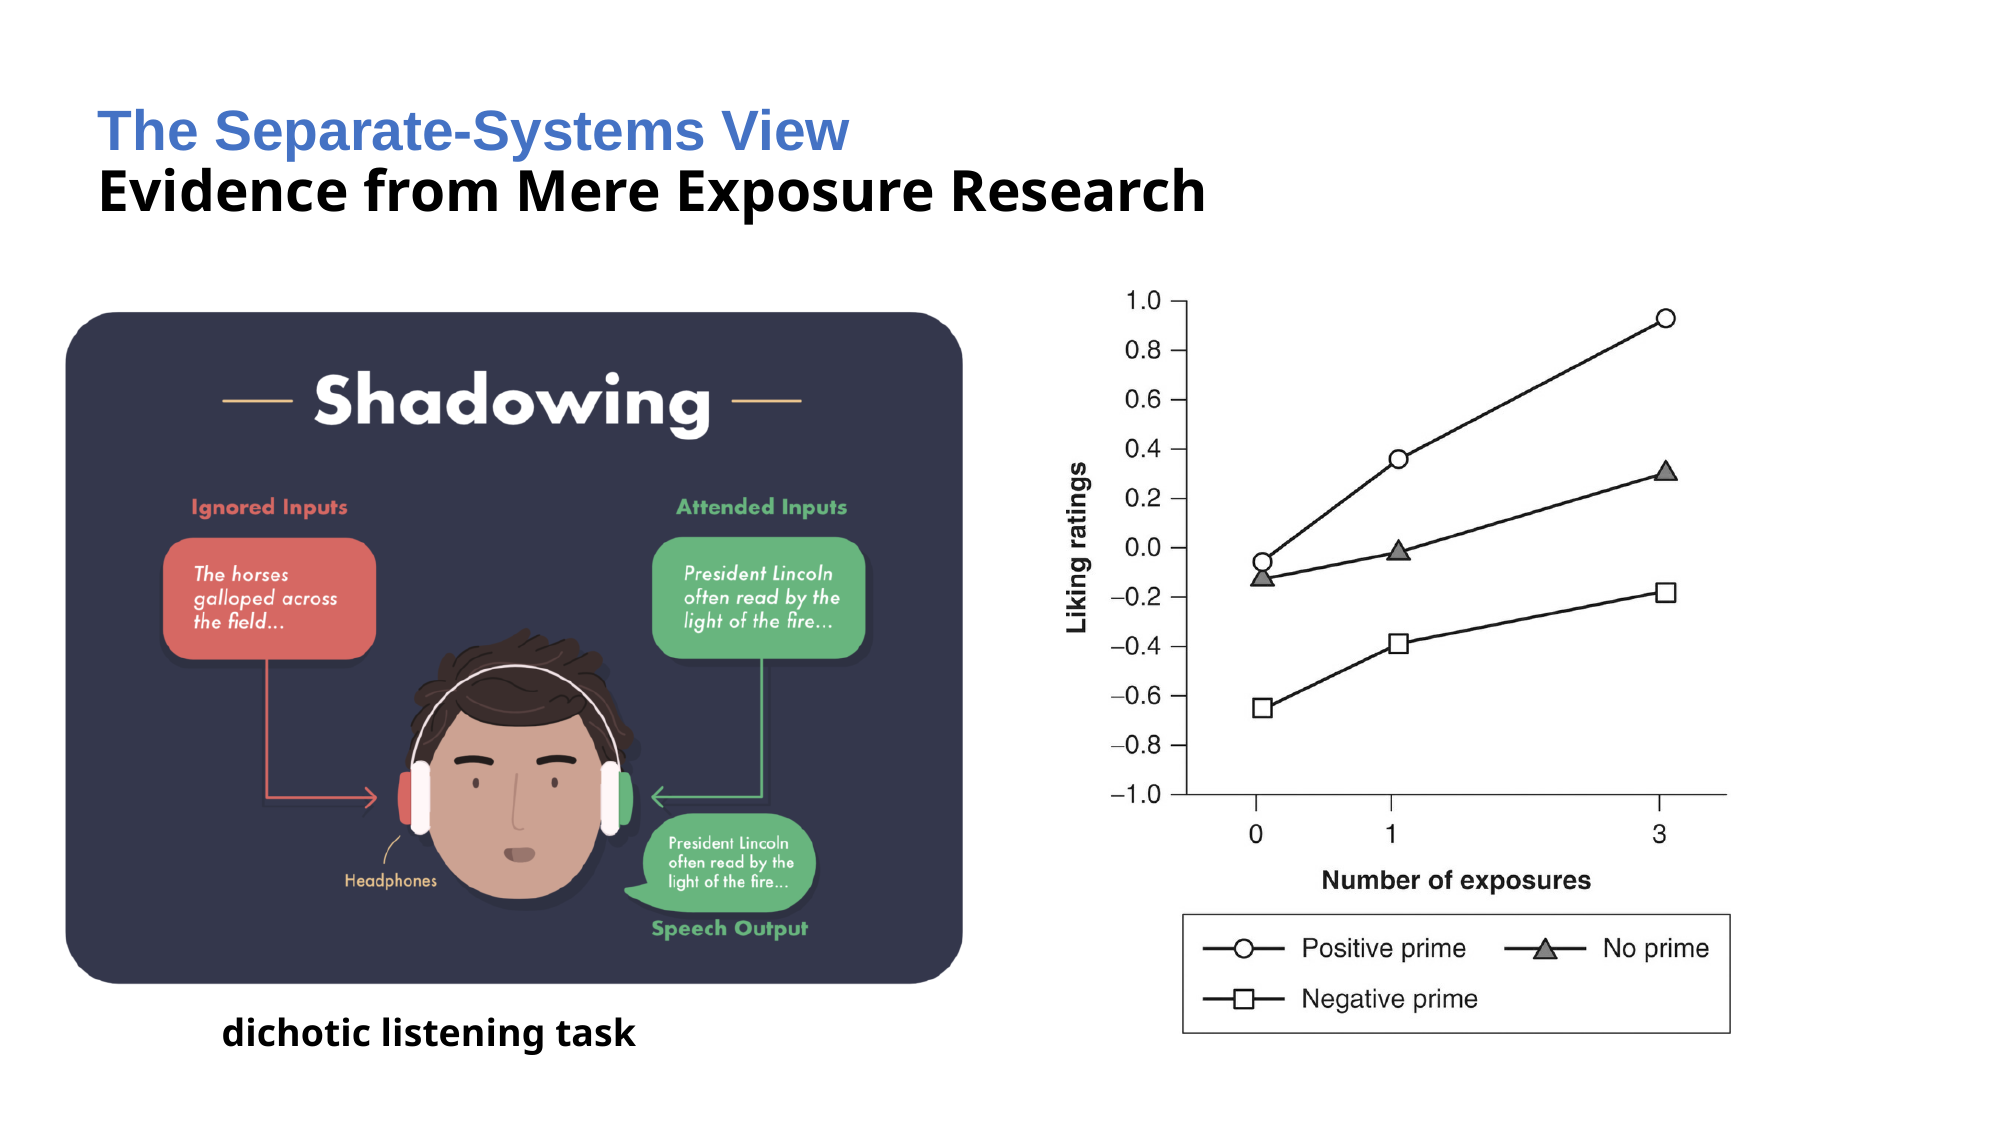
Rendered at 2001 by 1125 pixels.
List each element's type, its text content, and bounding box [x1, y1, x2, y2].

picture [43, 290, 985, 1002]
picture [1065, 290, 1731, 1034]
text_box The Separate-Systems View Evidence from Mere Exposure Research [82, 92, 1821, 232]
text_box dichotic listening task [206, 1002, 662, 1062]
